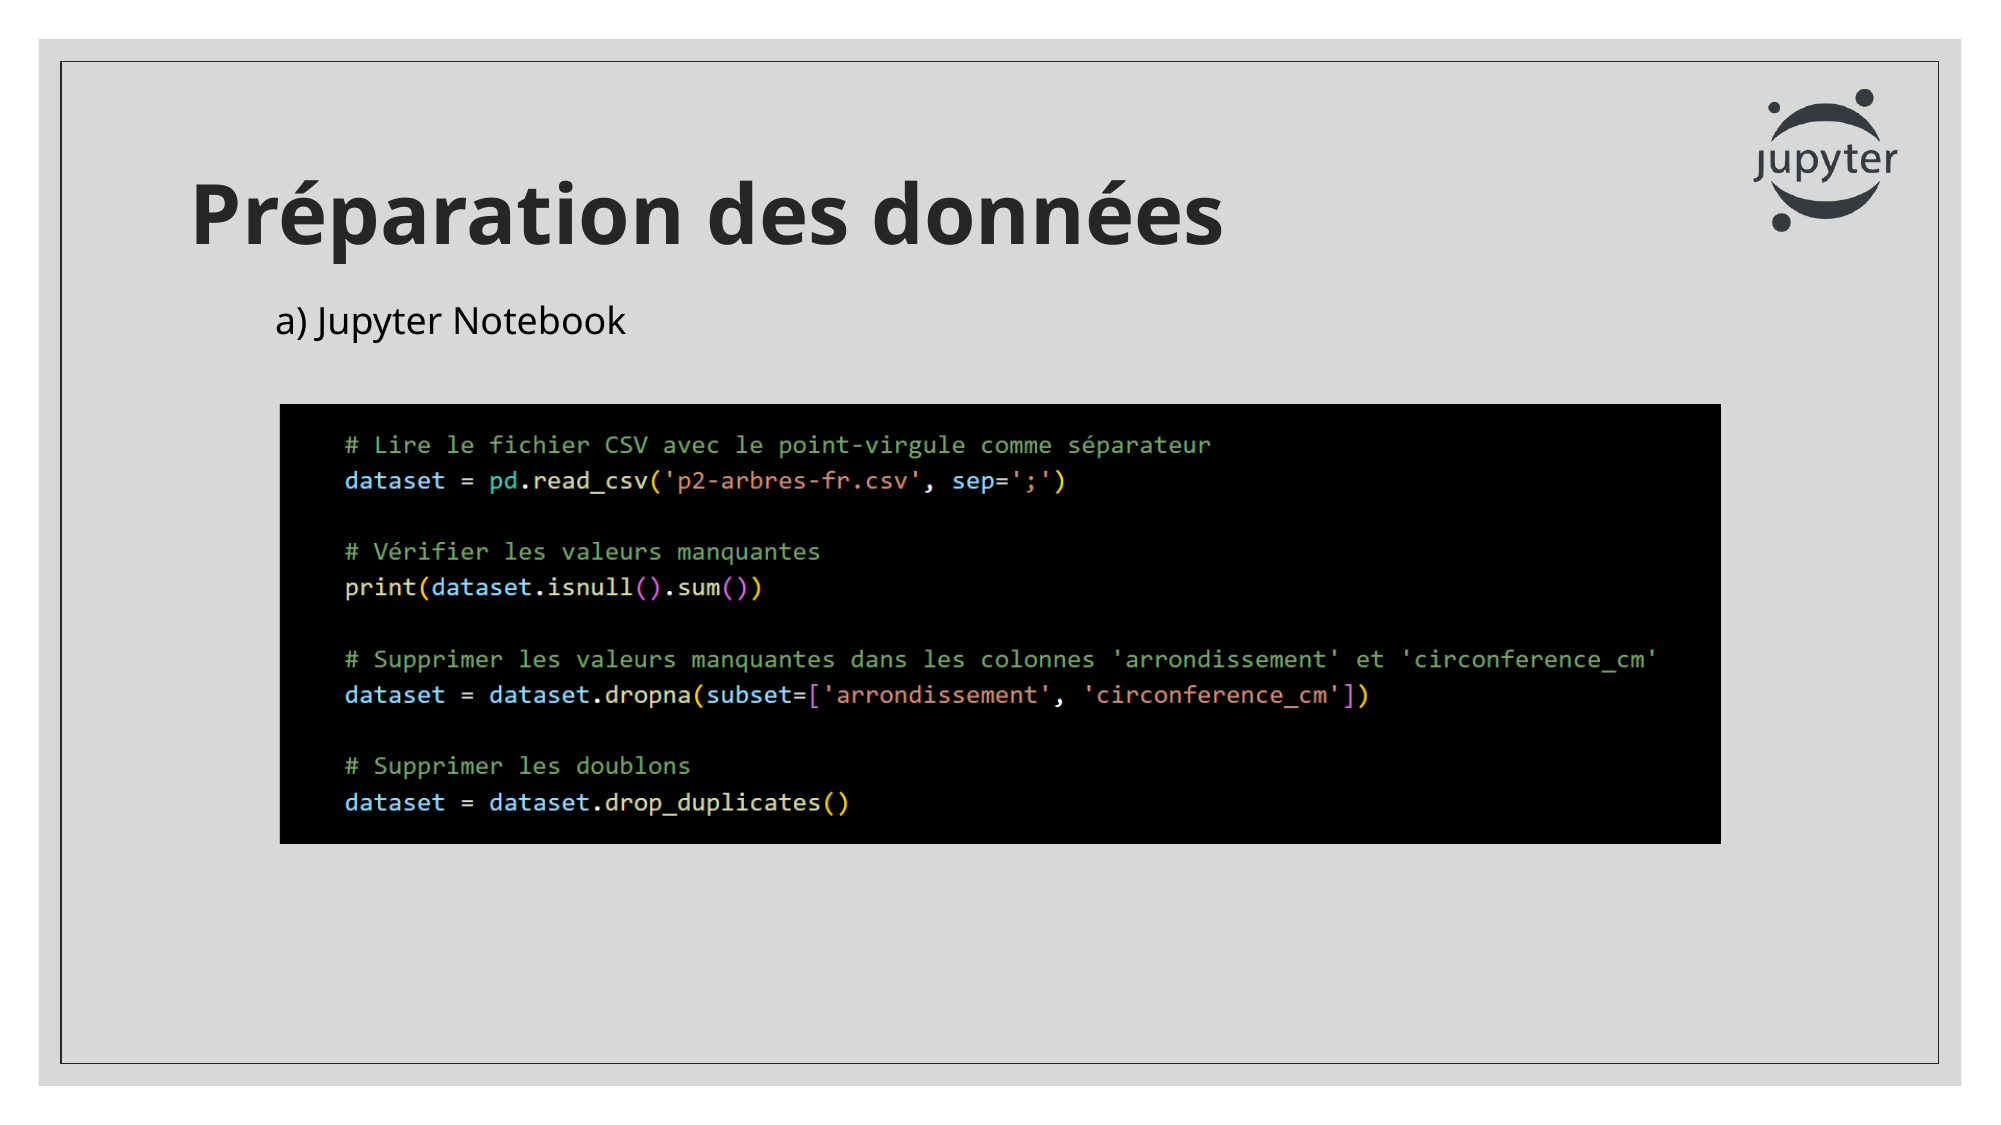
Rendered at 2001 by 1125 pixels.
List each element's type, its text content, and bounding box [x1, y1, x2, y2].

picture [1736, 74, 1914, 252]
text_box a) Jupyter Notebook [260, 289, 900, 350]
picture [279, 404, 1721, 844]
title Préparation des données [174, 105, 1825, 331]
